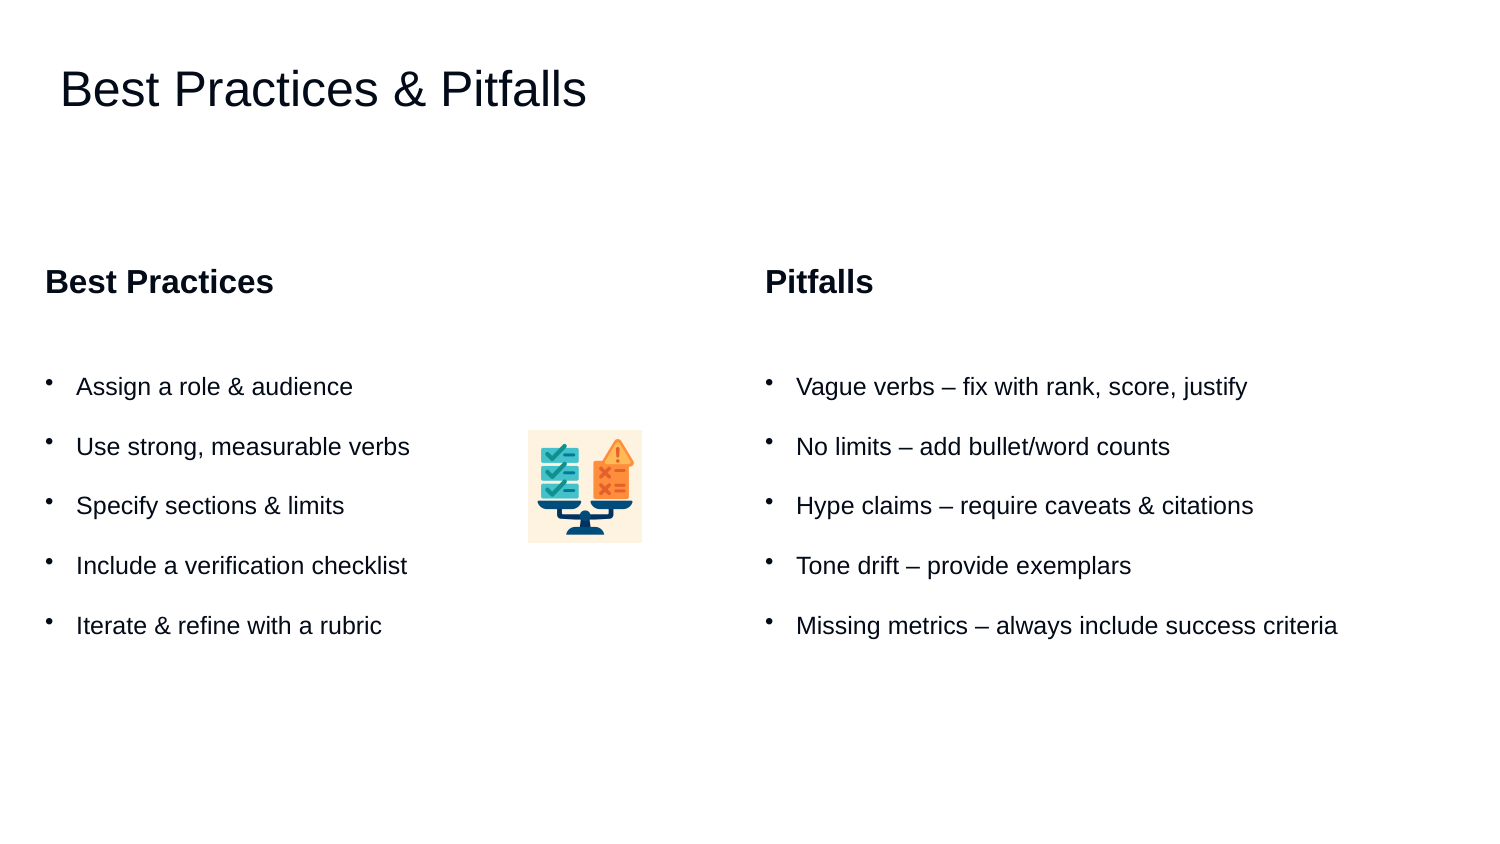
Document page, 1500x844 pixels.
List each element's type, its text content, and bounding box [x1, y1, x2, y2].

text_box Best Practices & Pitfalls [44, 45, 1455, 128]
text_box Pitfalls Vague verbs – fix with rank, score, justify No limits – add bullet/word counts Hype claims – require caveats & citations Tone drift – provide exemplars Missing metrics – always include success criteria [764, 209, 1455, 690]
picture [528, 430, 642, 543]
text_box Best Practices Assign a role & audience Use strong, measurable verbs Specify sections & limits Include a verification checklist Iterate & refine with a rubric [44, 209, 764, 690]
